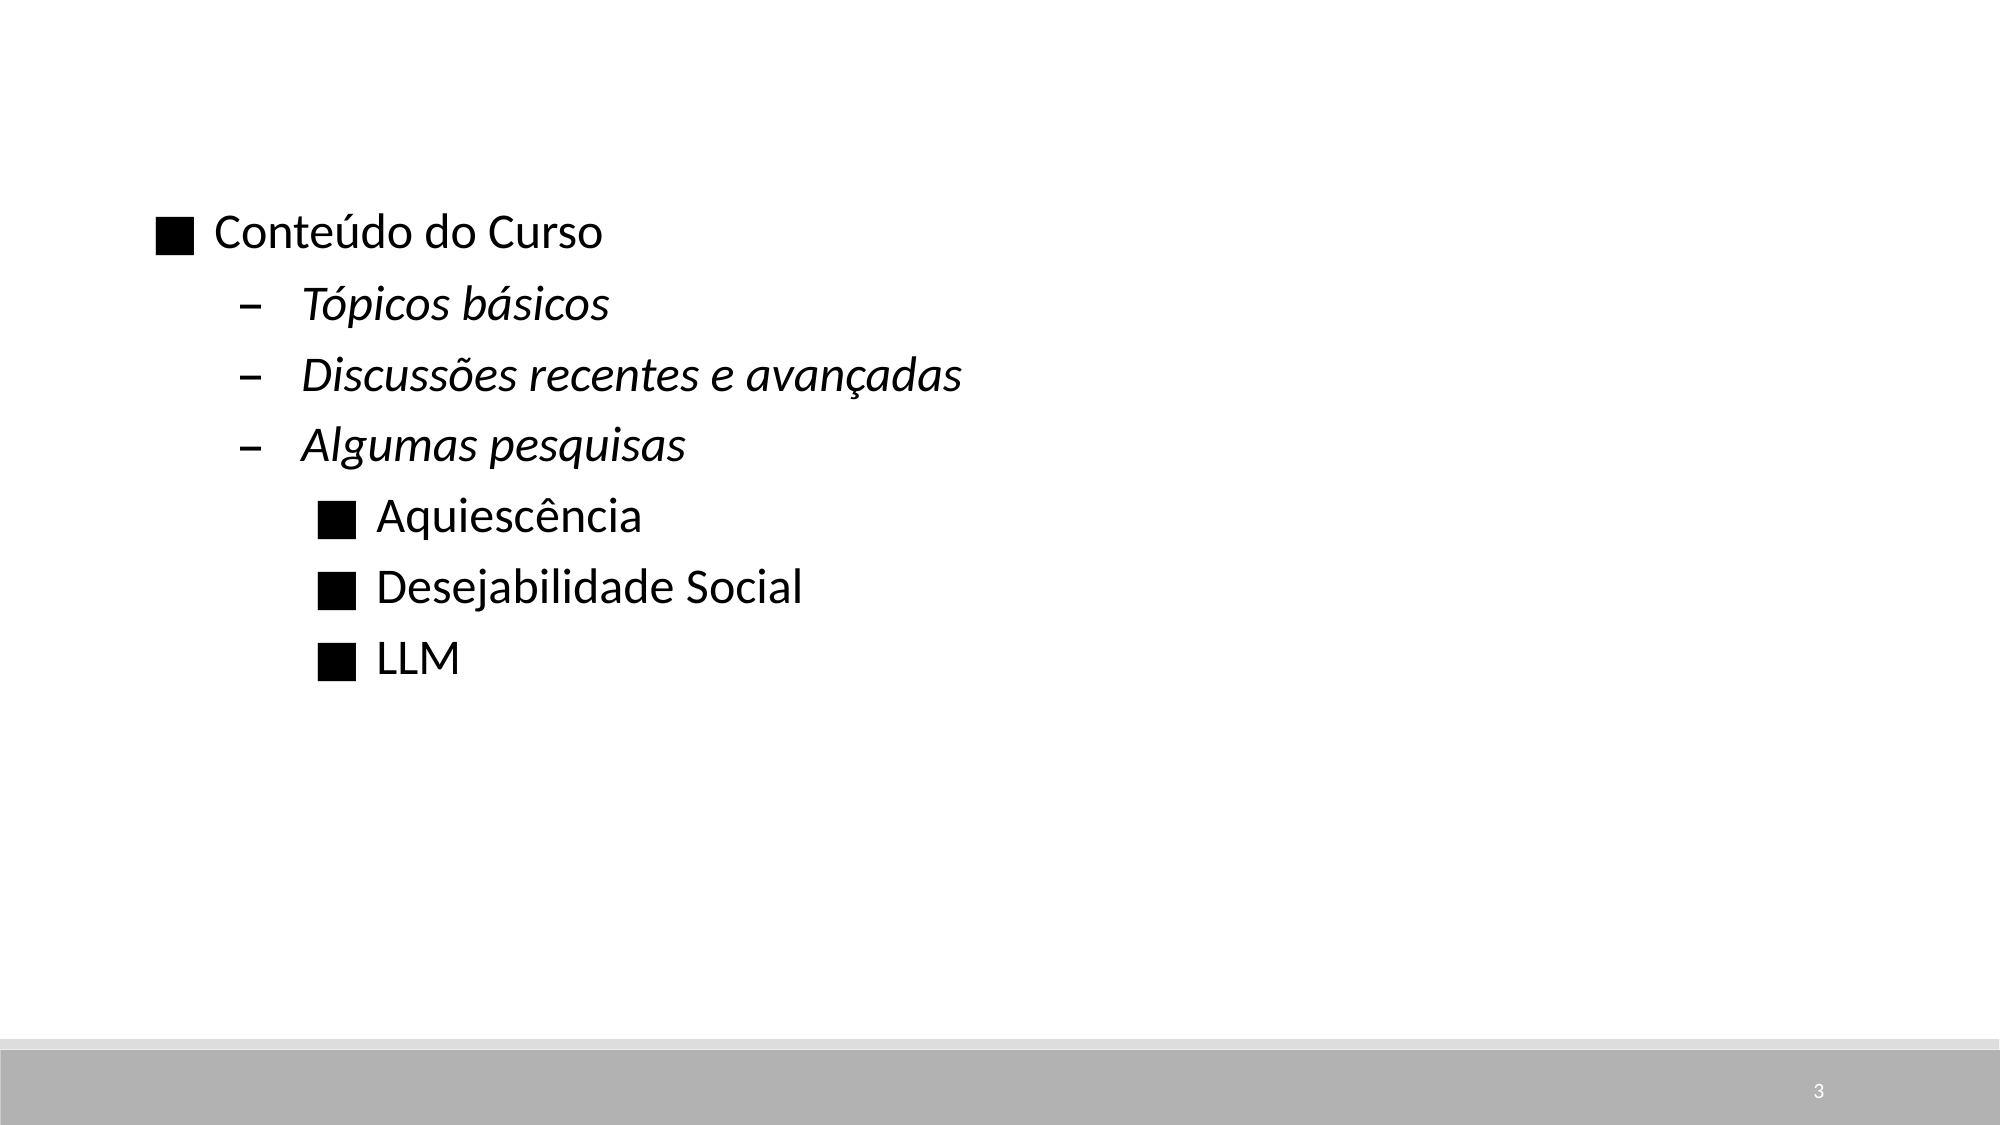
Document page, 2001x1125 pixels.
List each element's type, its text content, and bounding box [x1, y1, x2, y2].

text_box Conteúdo do Curso Tópicos básicos Discussões recentes e avançadas Algumas pesquisas Aquiescência Desejabilidade Social LLM [136, 111, 1267, 933]
slide_number 3 [1624, 1059, 1840, 1120]
